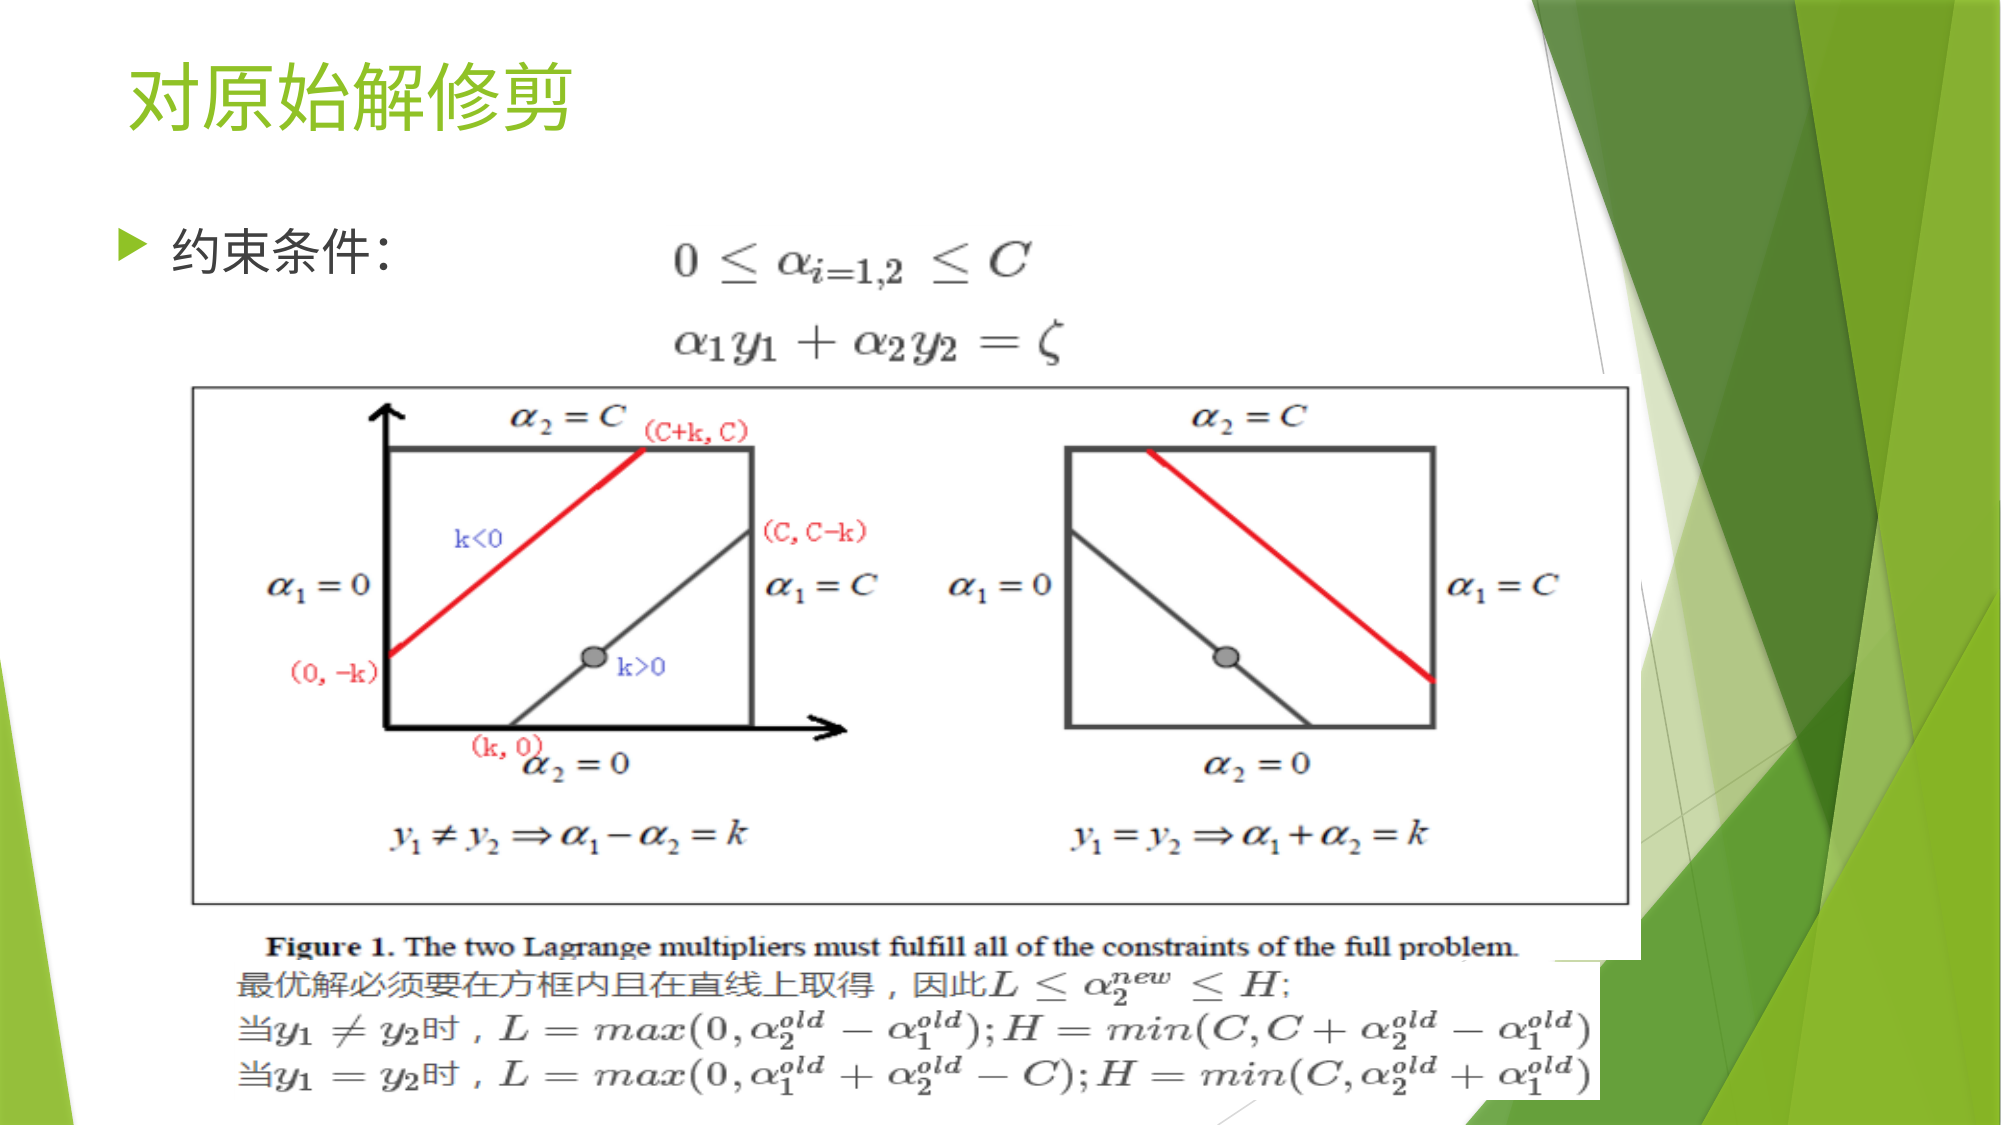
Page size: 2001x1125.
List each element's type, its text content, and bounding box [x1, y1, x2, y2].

picture [182, 224, 1642, 960]
list 约束条件： [99, 212, 1901, 956]
title 对原始解修剪 [110, 42, 1522, 212]
picture [232, 961, 1601, 1101]
